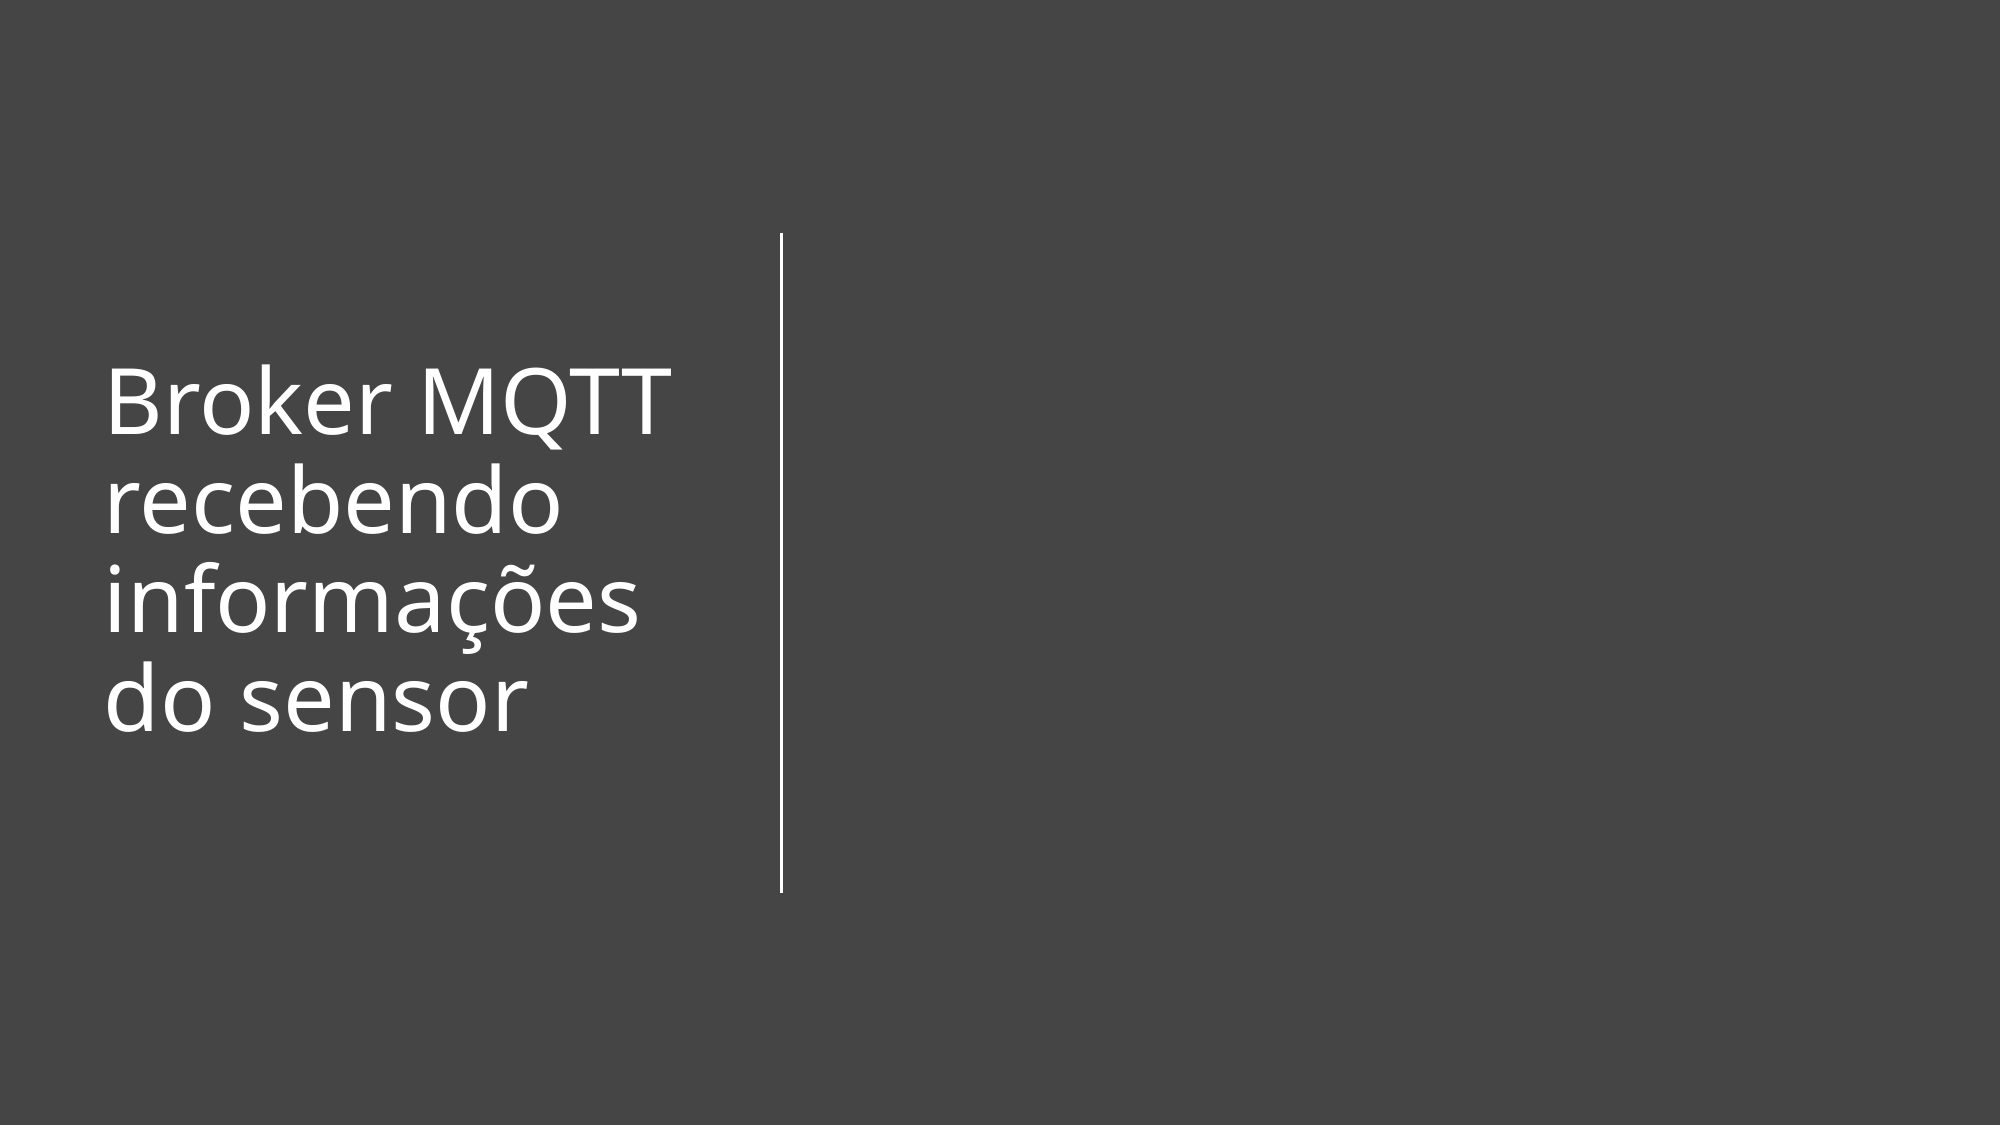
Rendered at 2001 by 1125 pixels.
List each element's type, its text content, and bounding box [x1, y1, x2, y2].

text_box Broker MQTT recebendo informações do sensor [88, 270, 758, 759]
text_box [0, 0, 2000, 1125]
